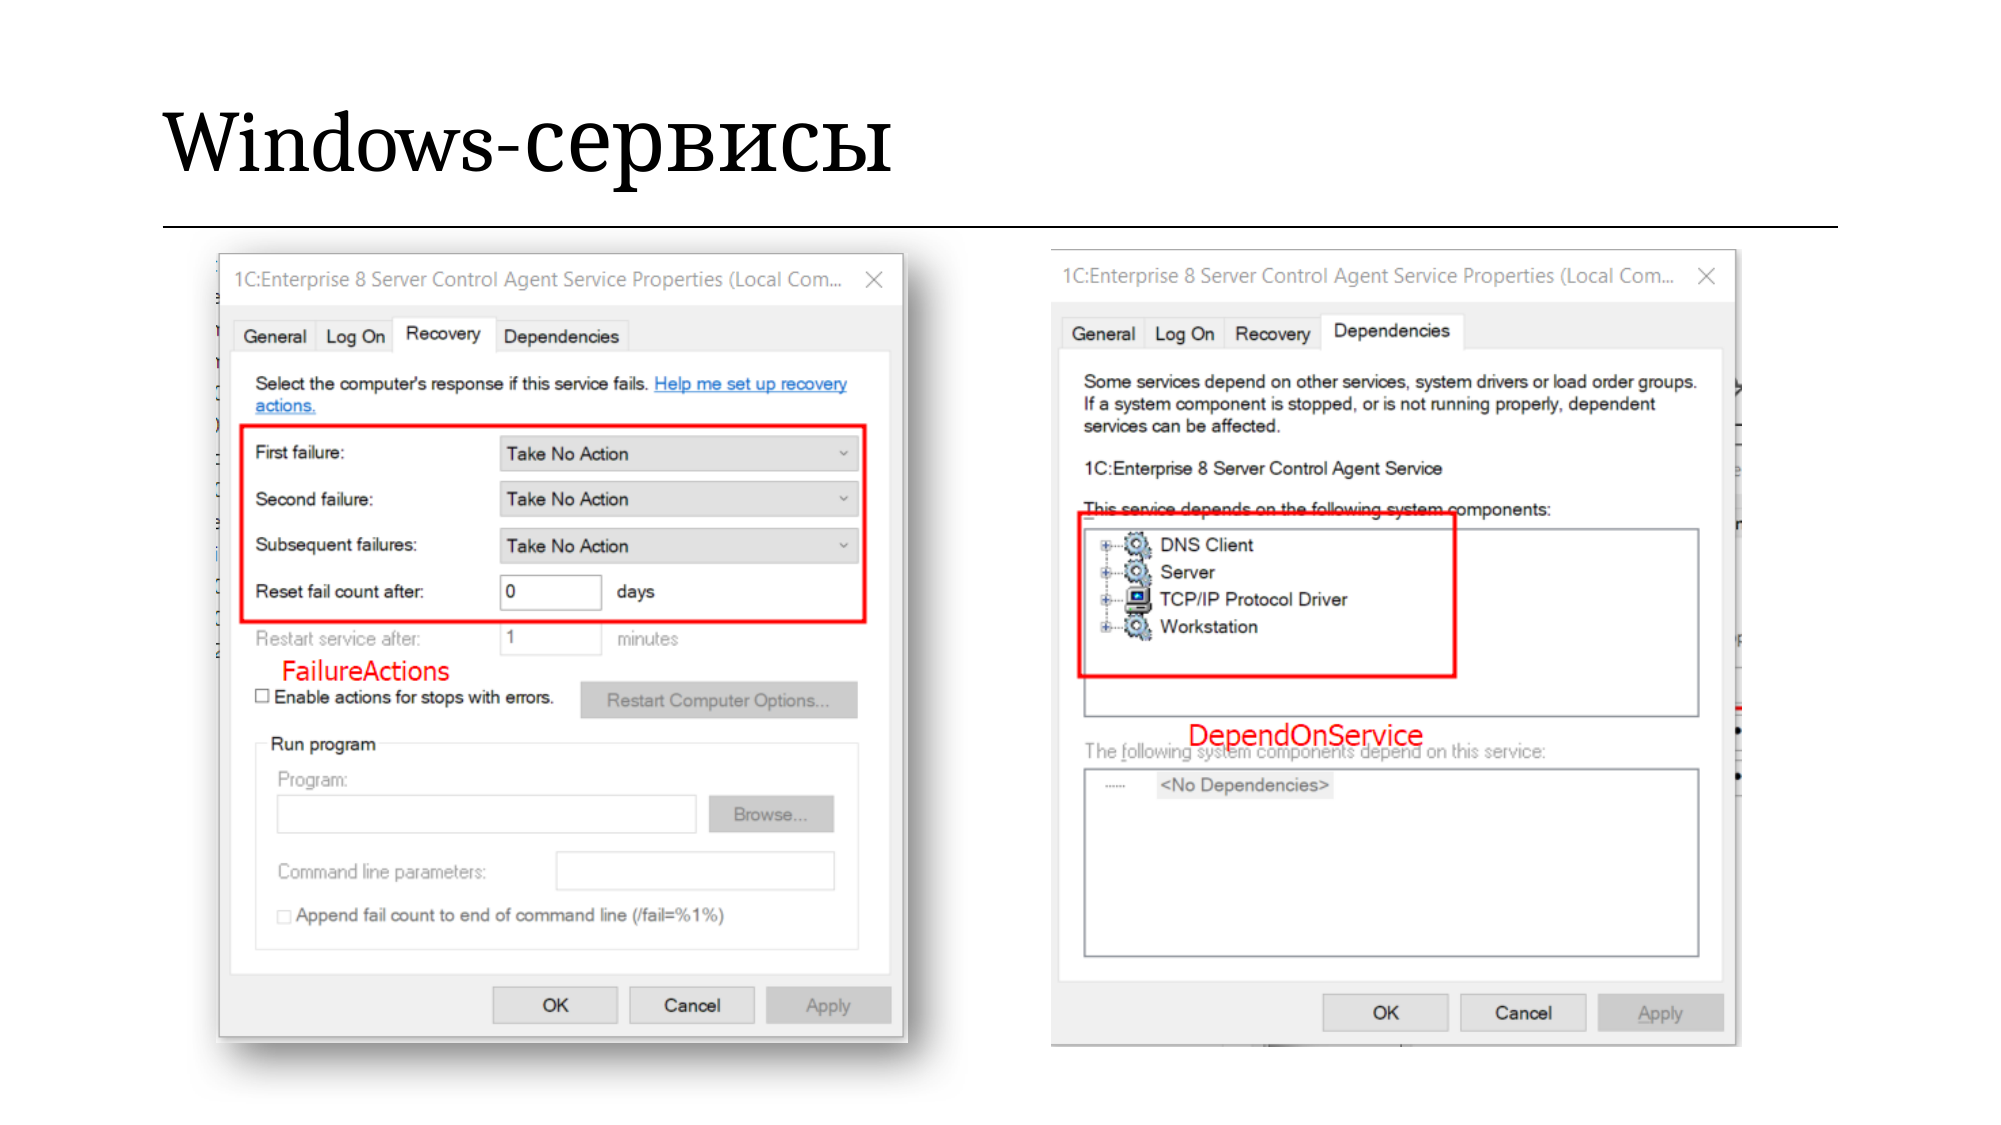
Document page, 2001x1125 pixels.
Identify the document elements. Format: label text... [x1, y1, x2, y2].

picture [1051, 249, 1742, 1047]
table_header Windows-сервисы [163, 60, 1838, 226]
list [216, 253, 908, 1044]
